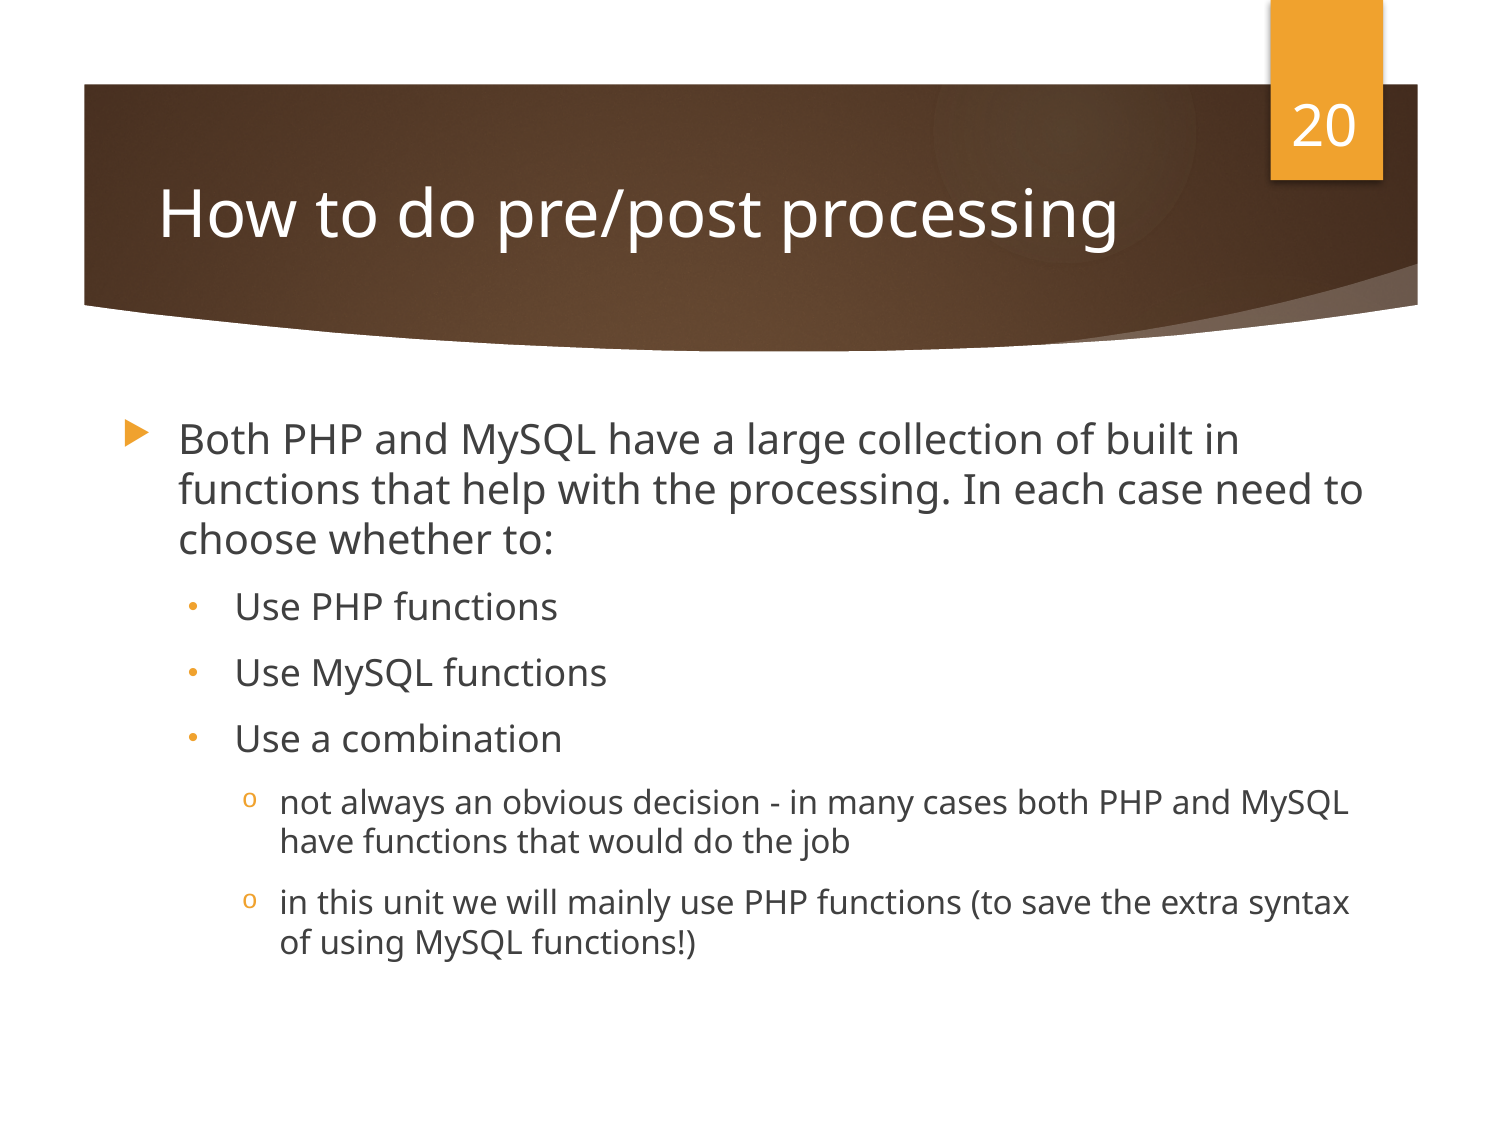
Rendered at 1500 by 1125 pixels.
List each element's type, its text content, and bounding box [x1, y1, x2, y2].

list Both PHP and MySQL have a large collection of built in functions that help with the processing. In each case need to choose whether to: Use PHP functions Use MySQL functions Use a combination not always an obvious decision - in many cases both PHP and MySQL have functions that would do the job in this unit we will mainly use PHP functions (to save the extra syntax of using MySQL functions!) [106, 404, 1393, 1065]
title How to do pre/post processing [142, 152, 1183, 269]
slide_number 20 [1259, 48, 1390, 175]
